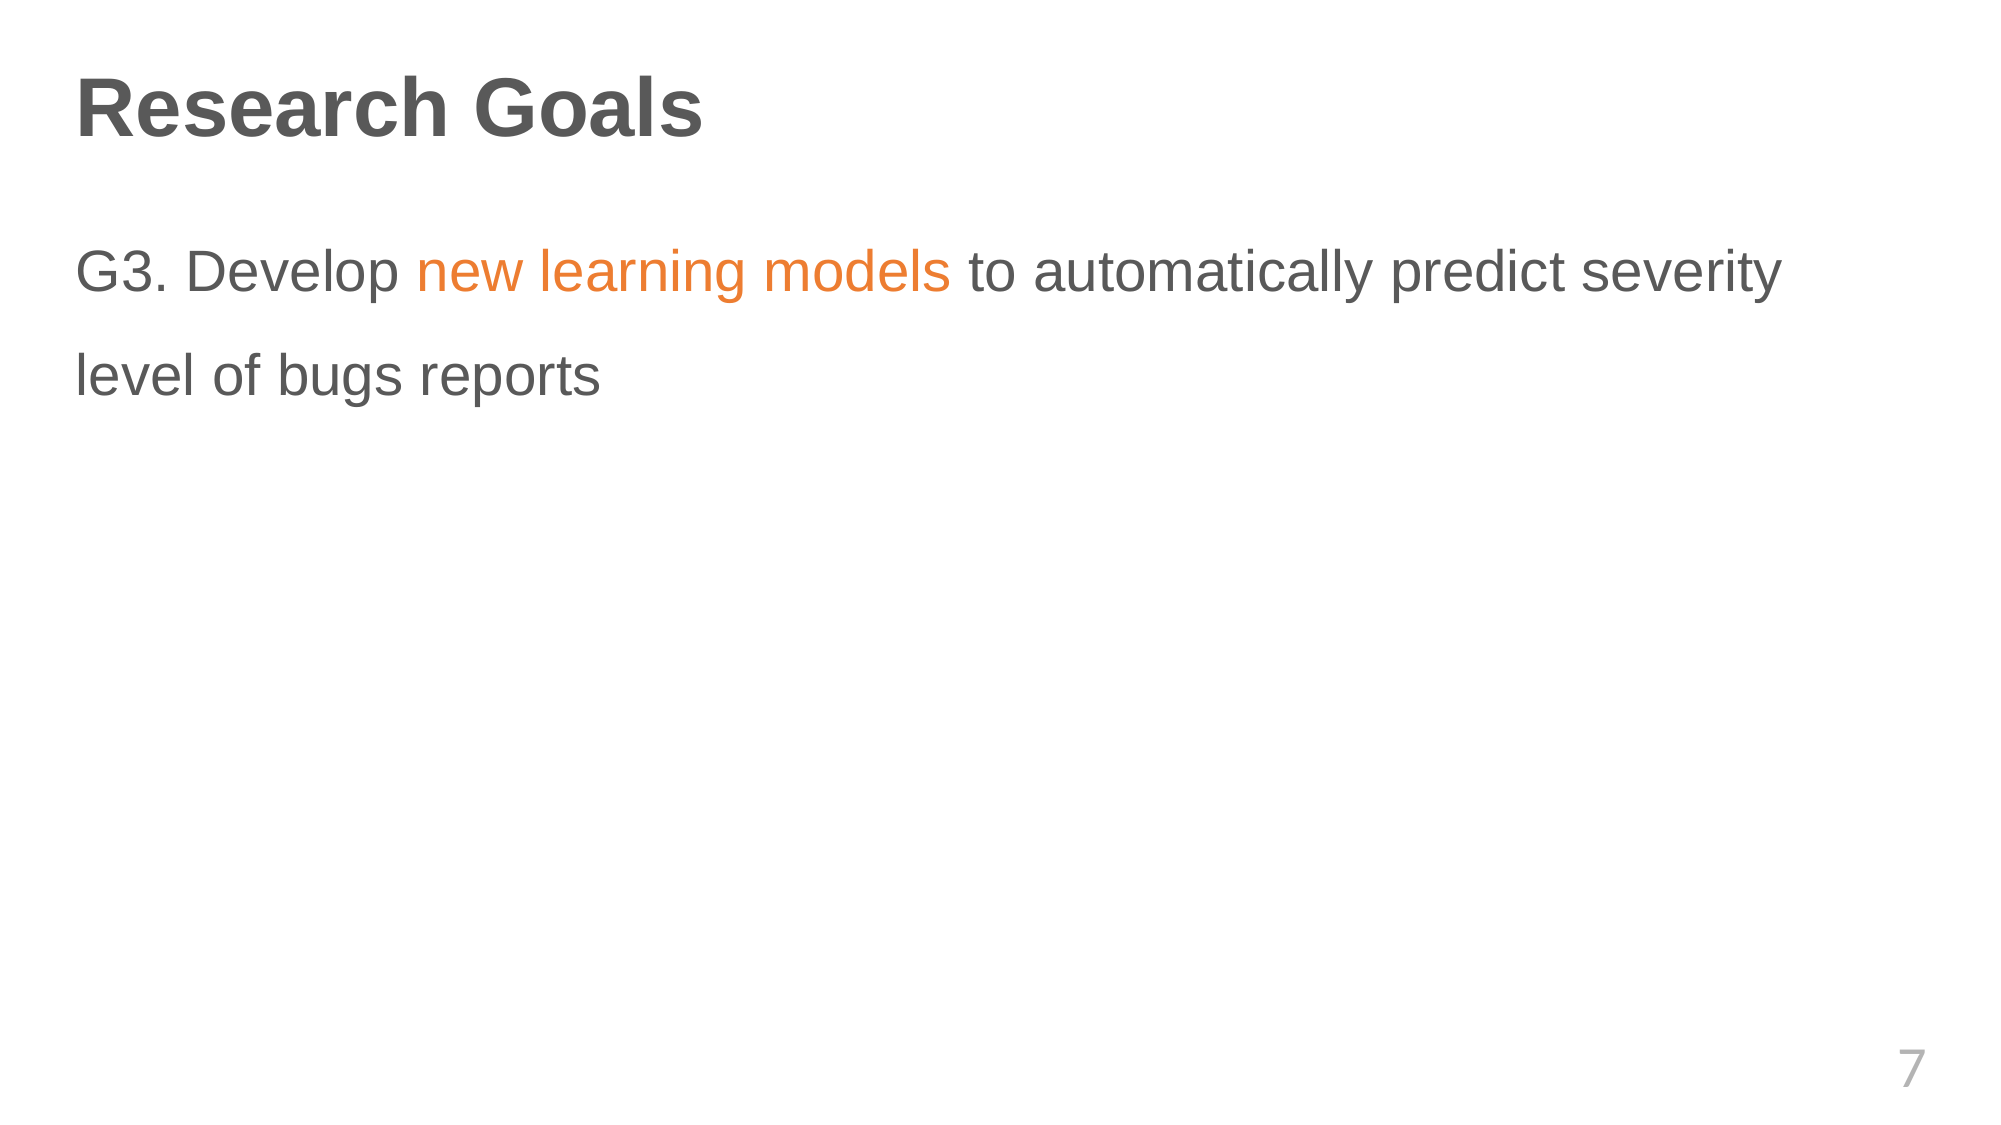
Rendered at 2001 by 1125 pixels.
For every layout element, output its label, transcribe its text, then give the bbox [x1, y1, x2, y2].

text_box G3. Develop new learning models to automatically predict severity level of bugs reports [61, 190, 1863, 1014]
text_box <number> [1785, 1034, 1942, 1095]
text_box Research Goals [61, 59, 1863, 160]
